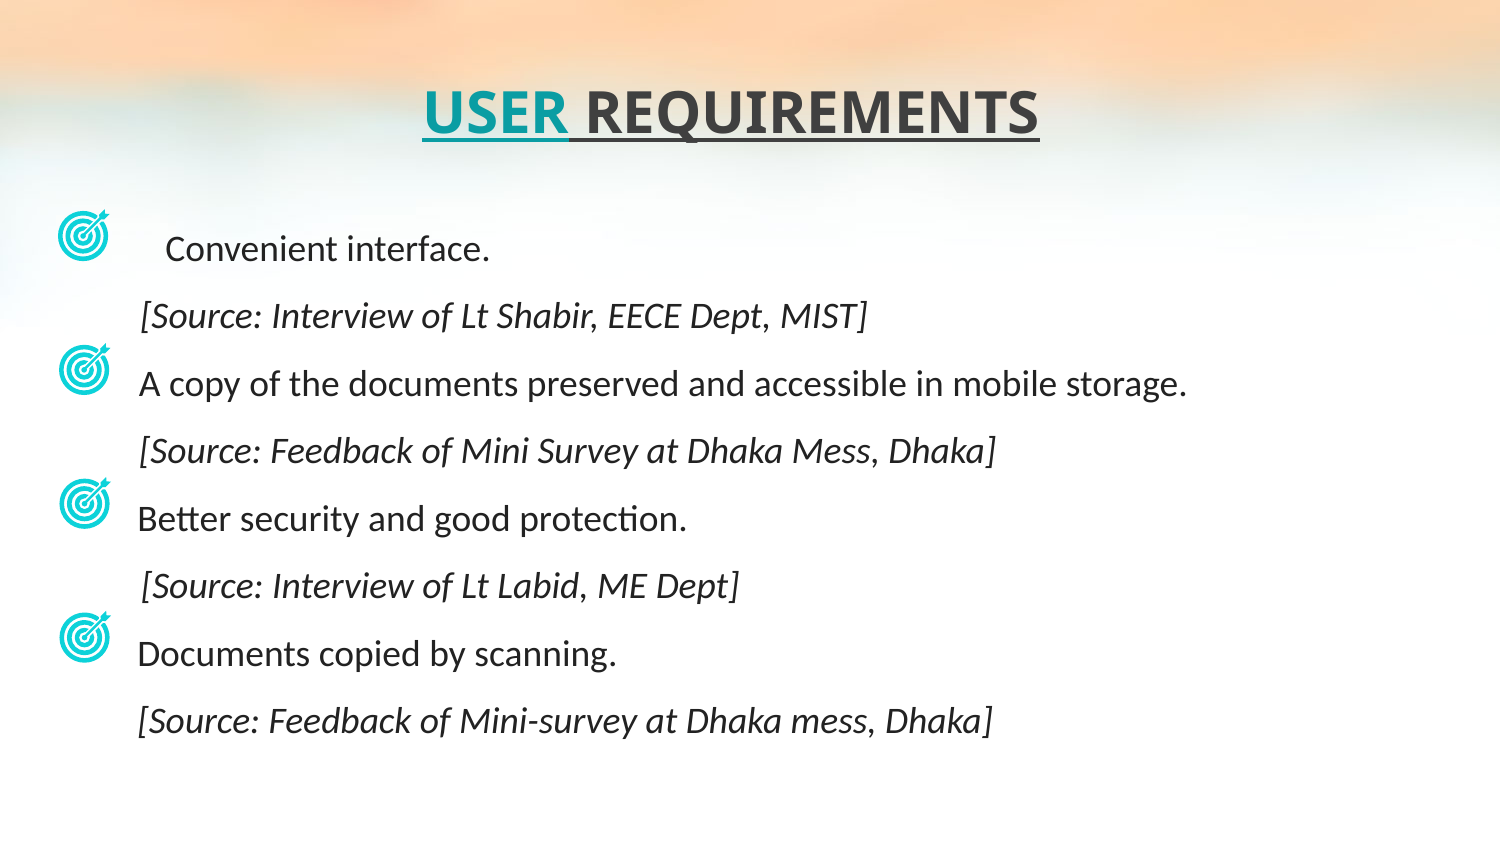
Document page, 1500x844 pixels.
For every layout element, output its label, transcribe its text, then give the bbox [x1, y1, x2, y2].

text_box [55, 207, 112, 264]
text_box [57, 608, 113, 665]
text_box [56, 341, 113, 398]
text_box [57, 474, 113, 531]
text_box Convenient interface. [Source: Interview of Lt Shabir, EECE Dept, MIST] A copy of the documents preserved and accessible in mobile storage. [Source: Feedback of Mini Survey at Dhaka Mess, Dhaka] Better security and good protection. [Source: Interview of Lt Labid, ME Dept] Documents copied by scanning. [Source: Feedback of Mini-survey at Dhaka mess, Dhaka] [46, 126, 1417, 749]
text_box USER REQUIREMENTS [360, 67, 1102, 126]
picture [0, 0, 1500, 844]
